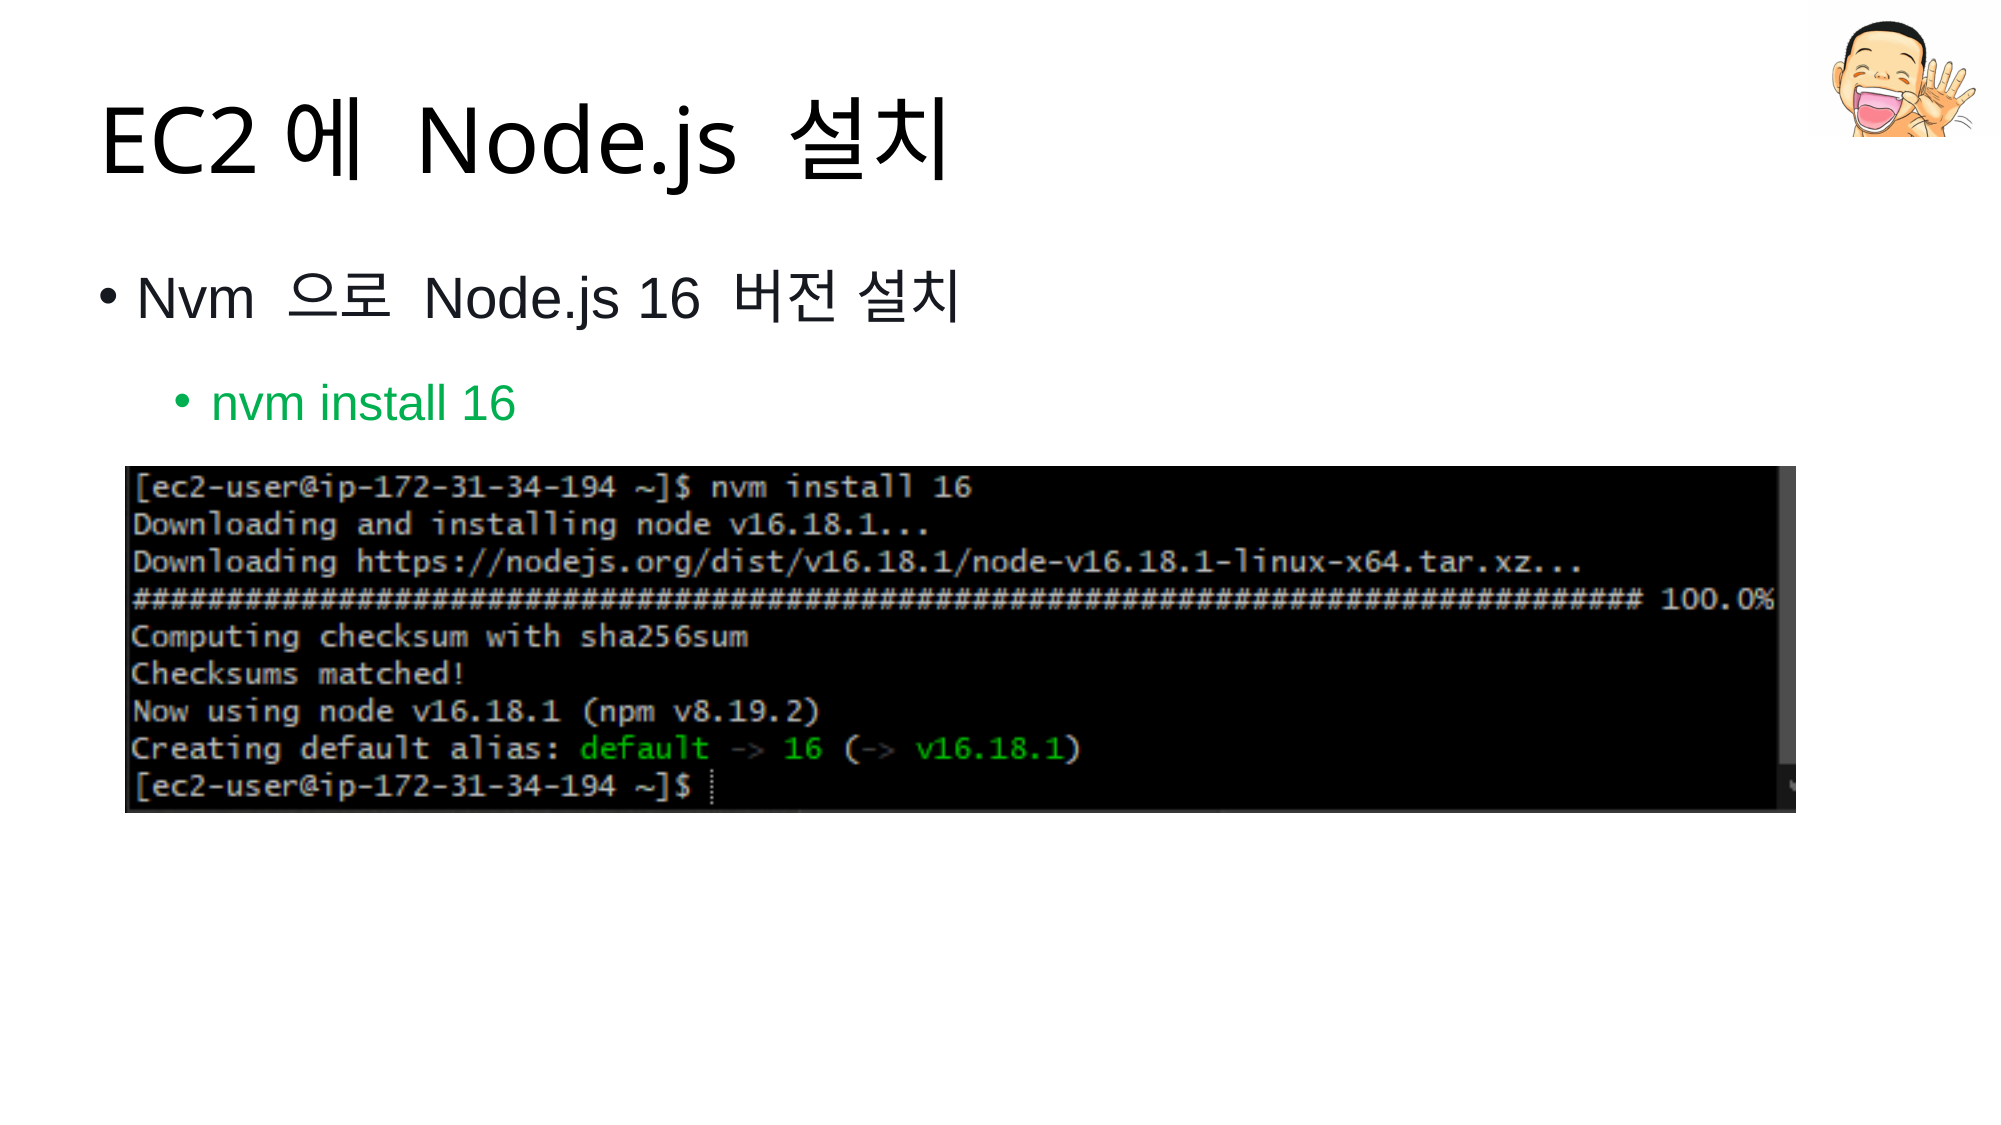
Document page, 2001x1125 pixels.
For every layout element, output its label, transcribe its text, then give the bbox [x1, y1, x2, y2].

list Nvm 으로 Node.js 16 버전 설치 nvm install 16 [83, 218, 1931, 1125]
picture [1931, 0, 2000, 137]
title EC2에 Node.js 설치 [83, 0, 1931, 218]
picture [125, 466, 1796, 813]
